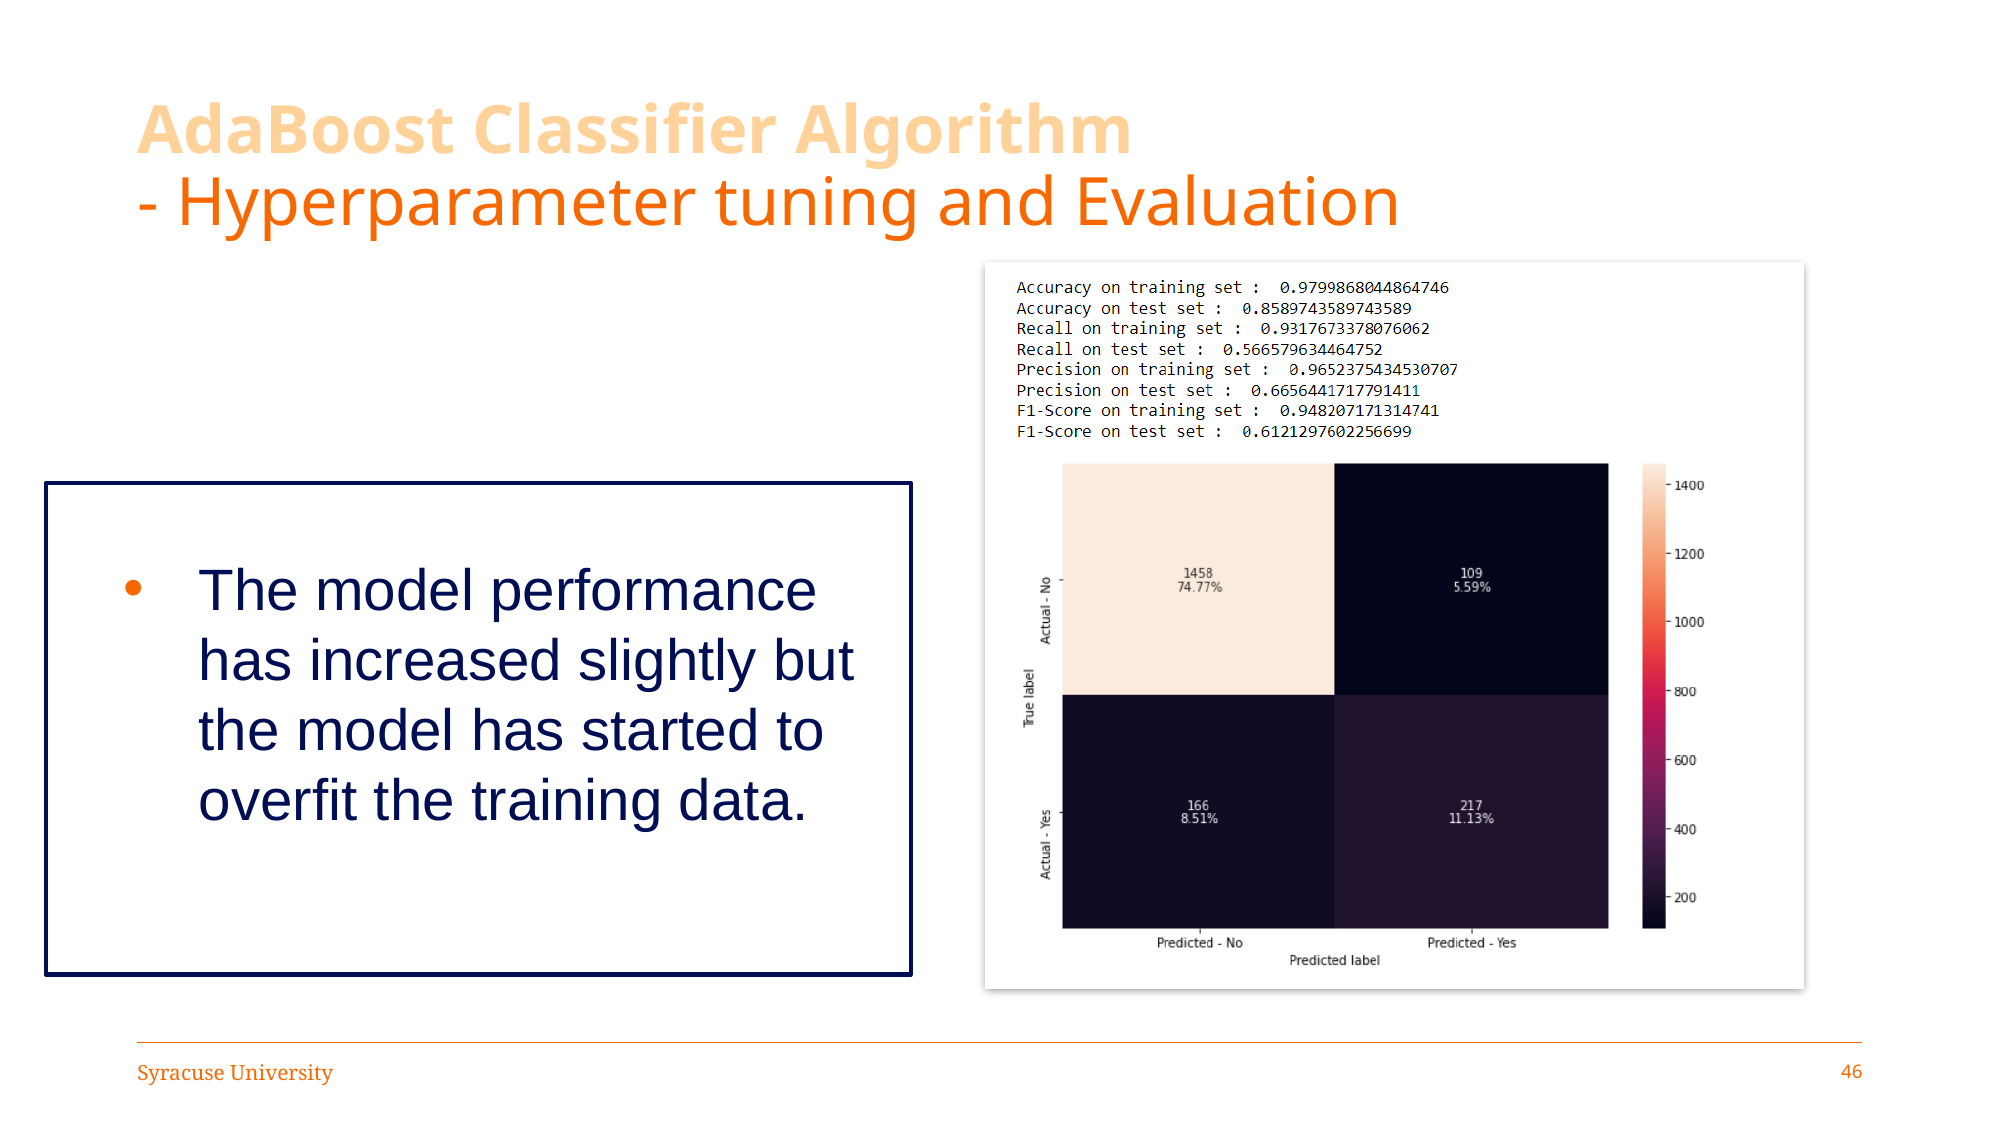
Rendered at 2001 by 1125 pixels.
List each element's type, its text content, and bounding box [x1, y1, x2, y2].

title AdaBoost Classifier Algorithm - Hyperparameter tuning and Evaluation [137, 59, 1863, 356]
picture [999, 276, 1790, 975]
text_box [44, 481, 913, 977]
text_box The model performance has increased slightly but the model has started to overfit the training data. [71, 544, 886, 840]
